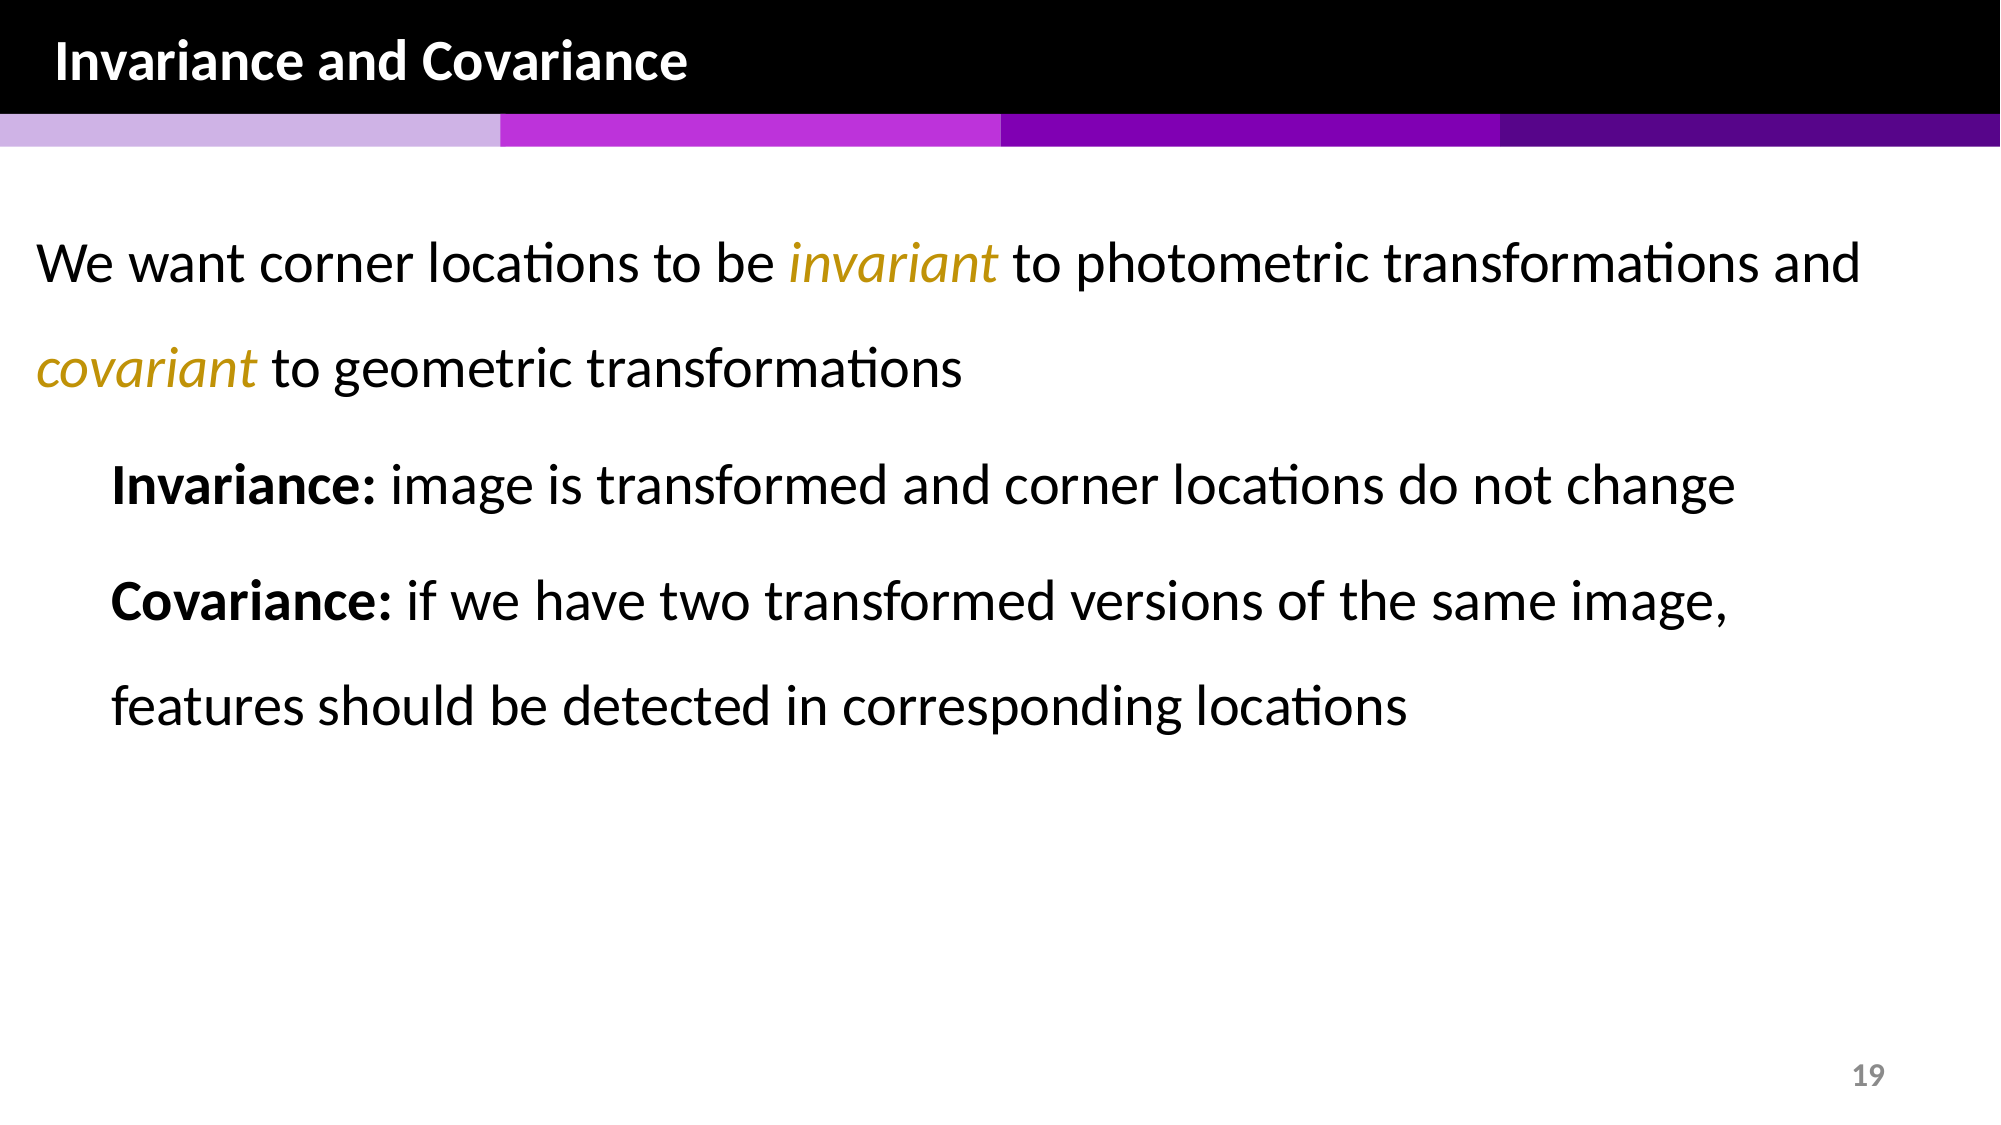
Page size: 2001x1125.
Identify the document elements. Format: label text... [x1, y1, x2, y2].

list Invariance and Covariance [39, 1, 1964, 114]
text_box We want corner locations to be invariant to photometric transformations and covariant to geometric transformations Invariance: image is transformed and corner locations do not change Covariance: if we have two transformed versions of the same image, features should be detected in corresponding locations [21, 181, 1942, 812]
